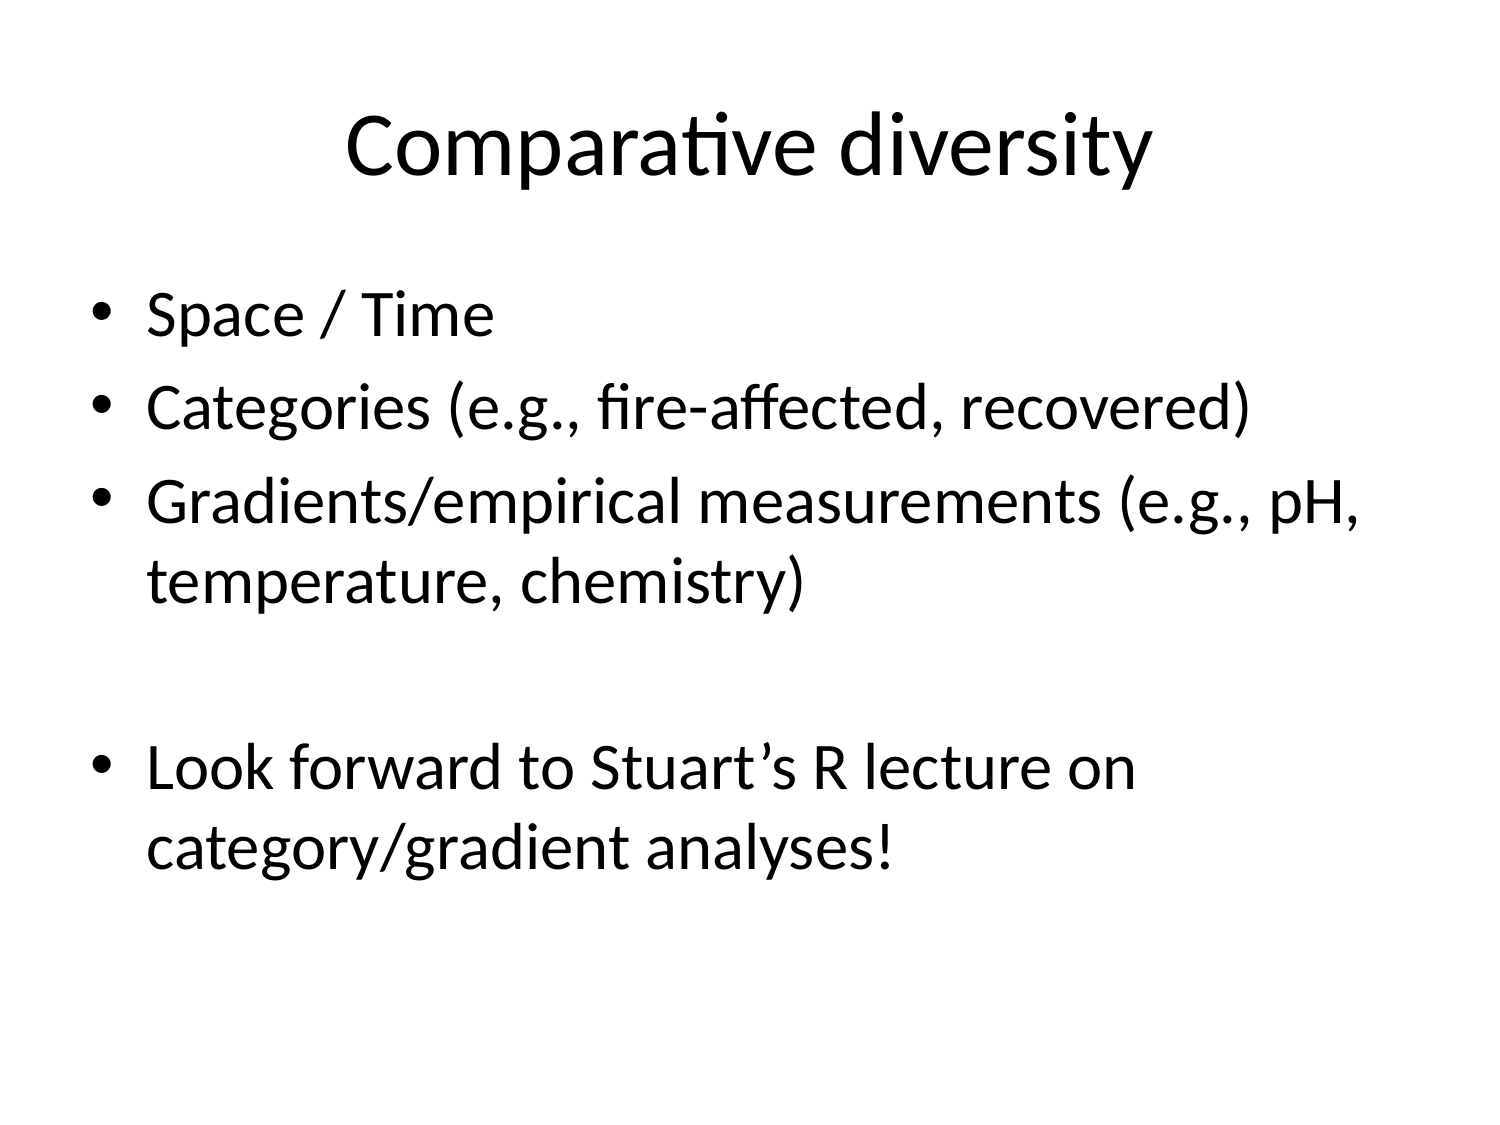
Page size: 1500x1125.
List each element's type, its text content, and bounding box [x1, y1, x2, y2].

list Space / Time Categories (e.g., fire-affected, recovered) Gradients/empirical measurements (e.g., pH, temperature, chemistry) Look forward to Stuart’s R lecture on category/gradient analyses! [75, 262, 1425, 1005]
title Comparative diversity [75, 45, 1425, 233]
